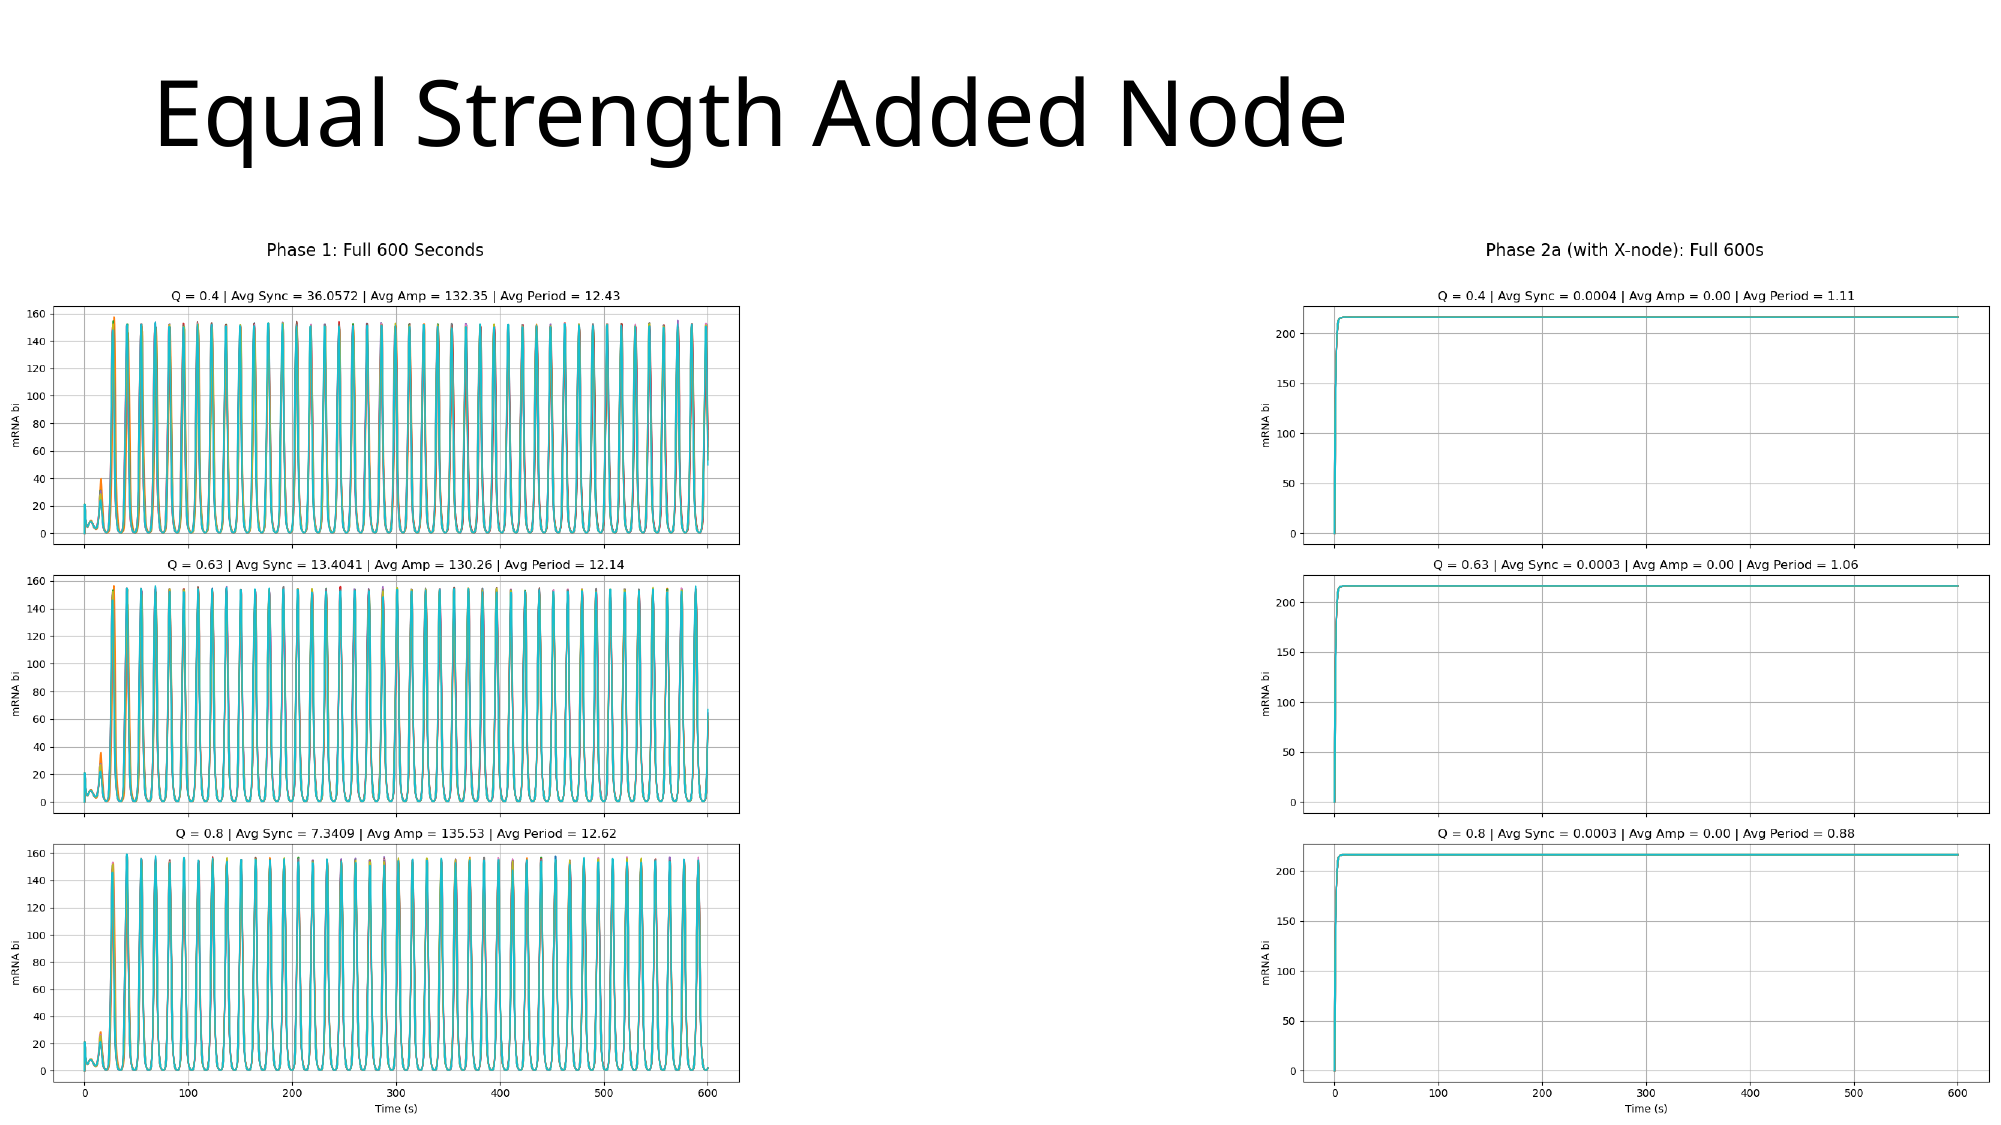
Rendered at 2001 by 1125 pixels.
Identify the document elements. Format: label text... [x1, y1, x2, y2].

picture [1249, 224, 2000, 1125]
picture [0, 224, 751, 1125]
text_box Equal Strength Added Node [137, 59, 1863, 278]
